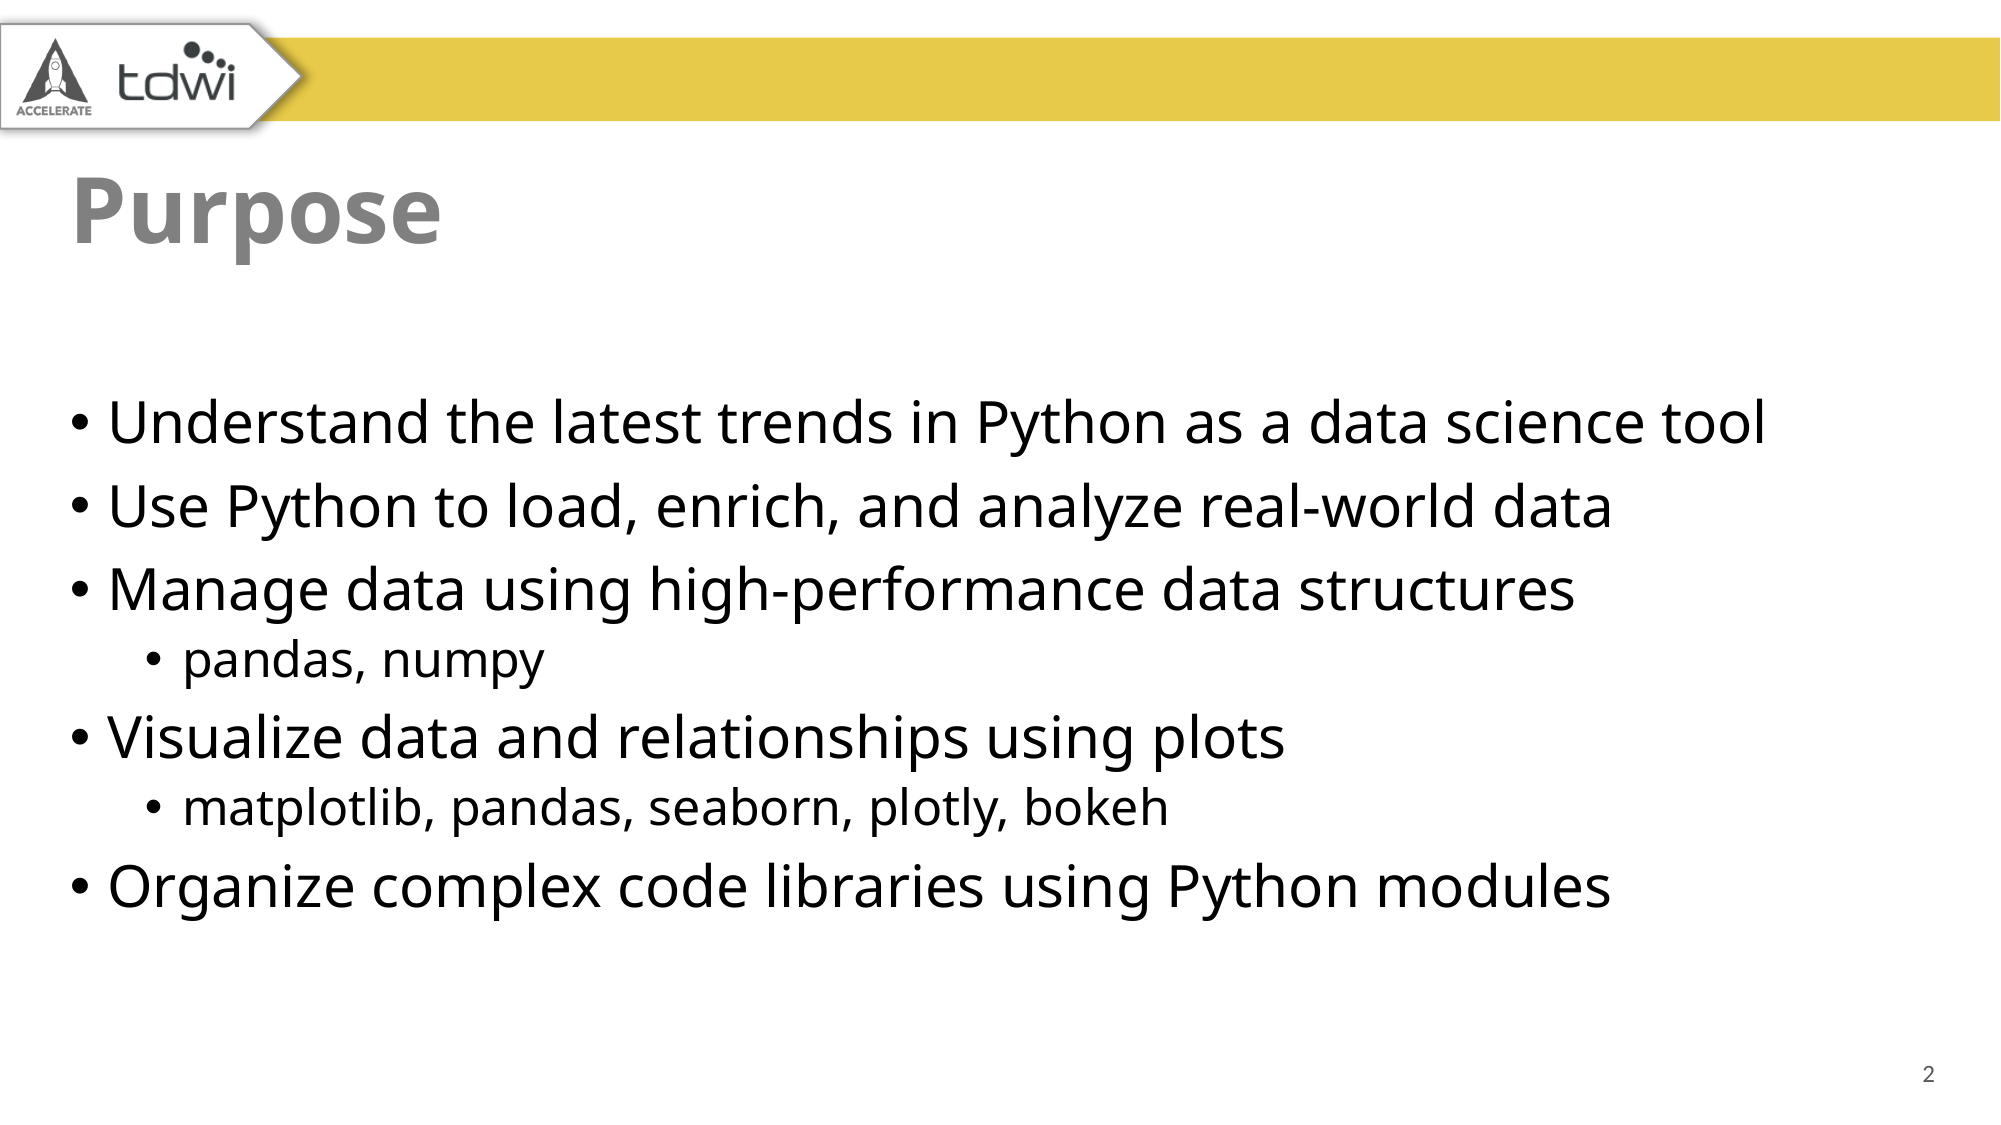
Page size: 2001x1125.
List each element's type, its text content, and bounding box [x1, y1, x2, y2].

title Purpose [54, 150, 1950, 278]
slide_number 2 [1500, 1042, 1950, 1103]
list Understand the latest trends in Python as a data science tool Use Python to load, enrich, and analyze real-world data Manage data using high-performance data structures pandas, numpy Visualize data and relationships using plots matplotlib, pandas, seaborn, plotly, bokeh Organize complex code libraries using Python modules [54, 299, 1950, 1014]
picture [115, 35, 239, 108]
